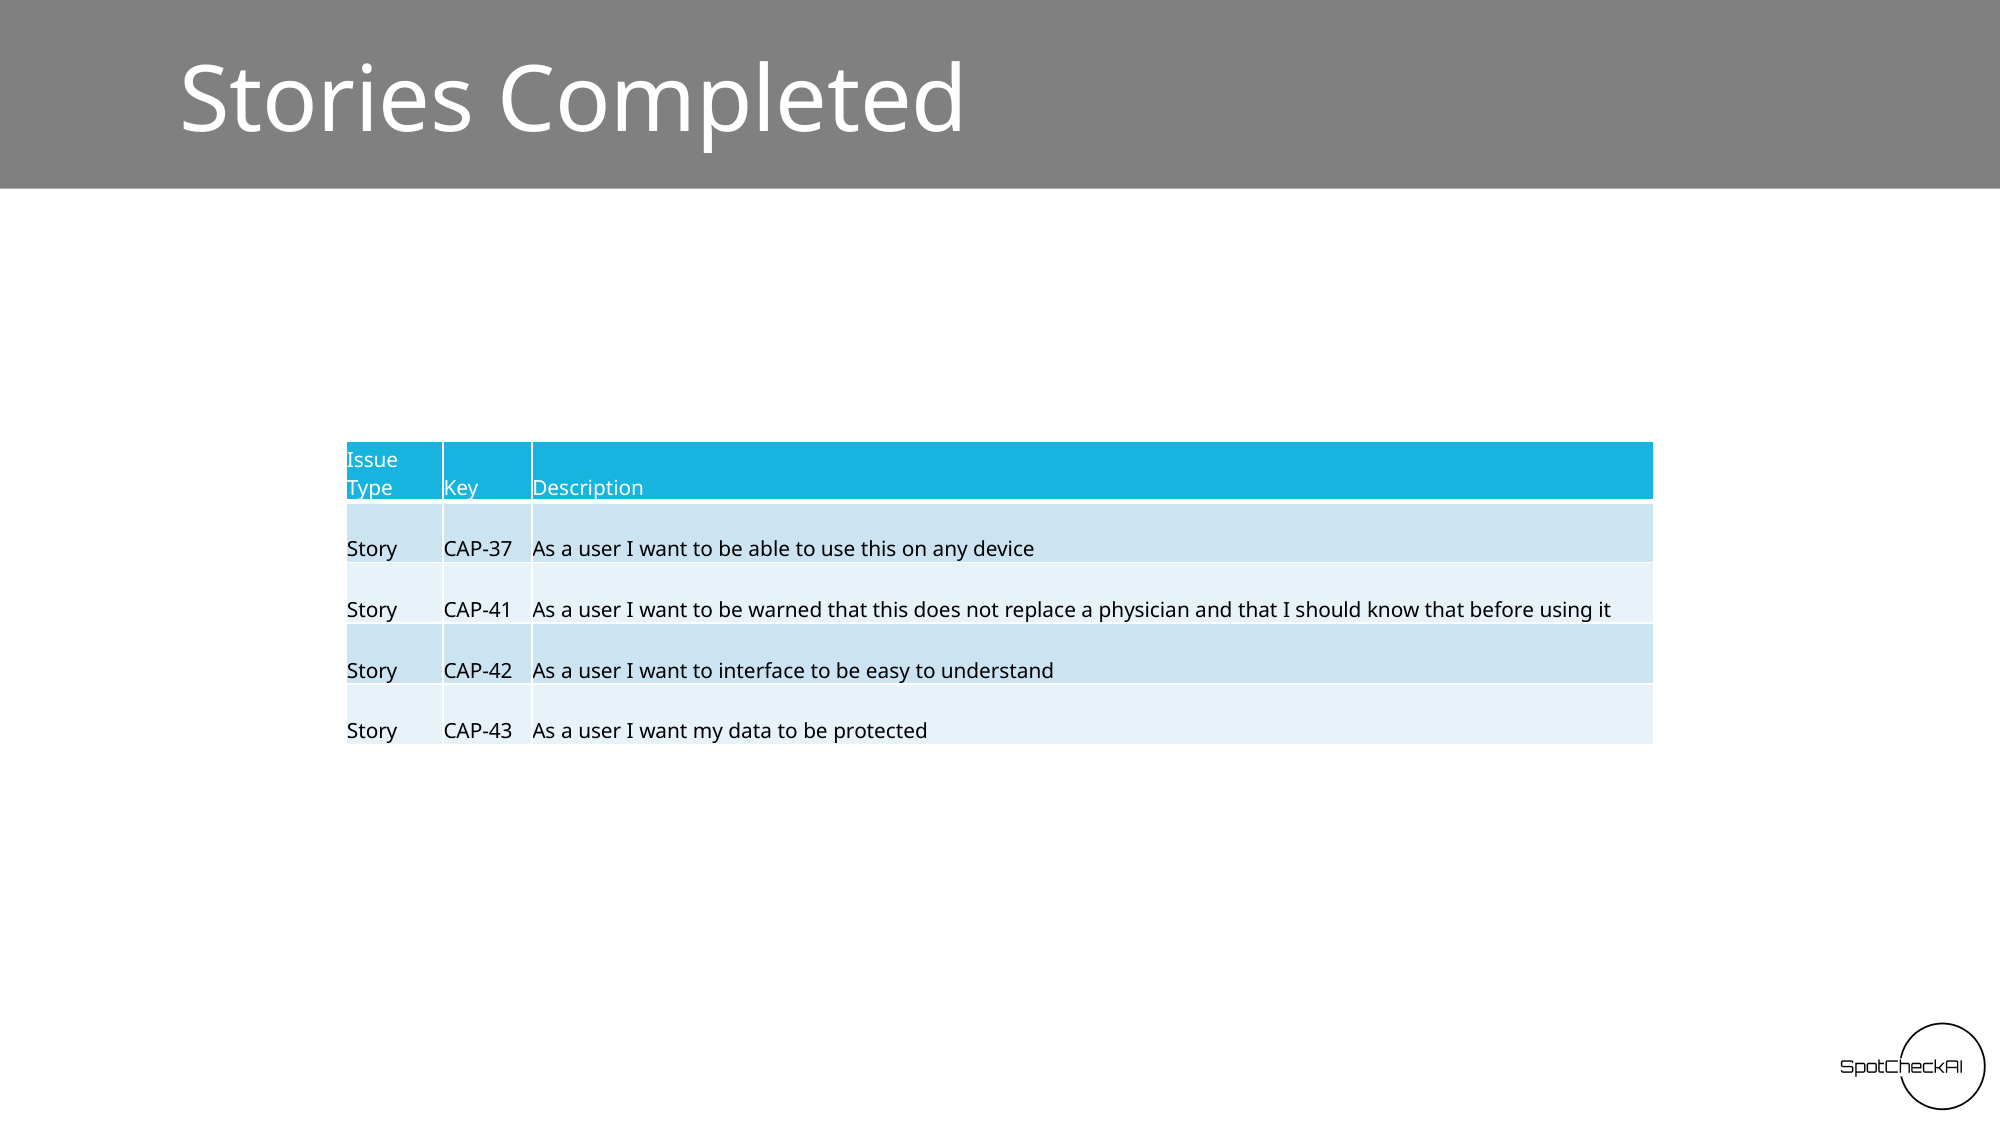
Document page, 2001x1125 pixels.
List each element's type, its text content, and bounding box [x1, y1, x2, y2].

table_header Issue Type [347, 442, 442, 499]
table_header Description [533, 442, 1653, 499]
table_cell As a user I want to be warned that this does not replace a physician and that I should know that before using it [533, 563, 1653, 622]
table_cell As a user I want my data to be protected [533, 685, 1653, 744]
table_cell As a user I want to interface to be easy to understand [533, 624, 1653, 683]
table_cell CAP-41 [444, 563, 531, 622]
table_cell CAP-42 [444, 624, 531, 683]
picture [1837, 1020, 1989, 1114]
table_cell CAP-43 [444, 685, 531, 744]
table_cell Story [347, 624, 442, 683]
table_cell Story [347, 685, 442, 744]
table_cell Story [347, 504, 442, 562]
table_header Key [444, 442, 531, 499]
table_cell Story [347, 563, 442, 622]
title Stories Completed [164, 31, 1710, 159]
table_cell As a user I want to be able to use this on any device [533, 504, 1653, 562]
table_cell CAP-37 [444, 504, 531, 562]
